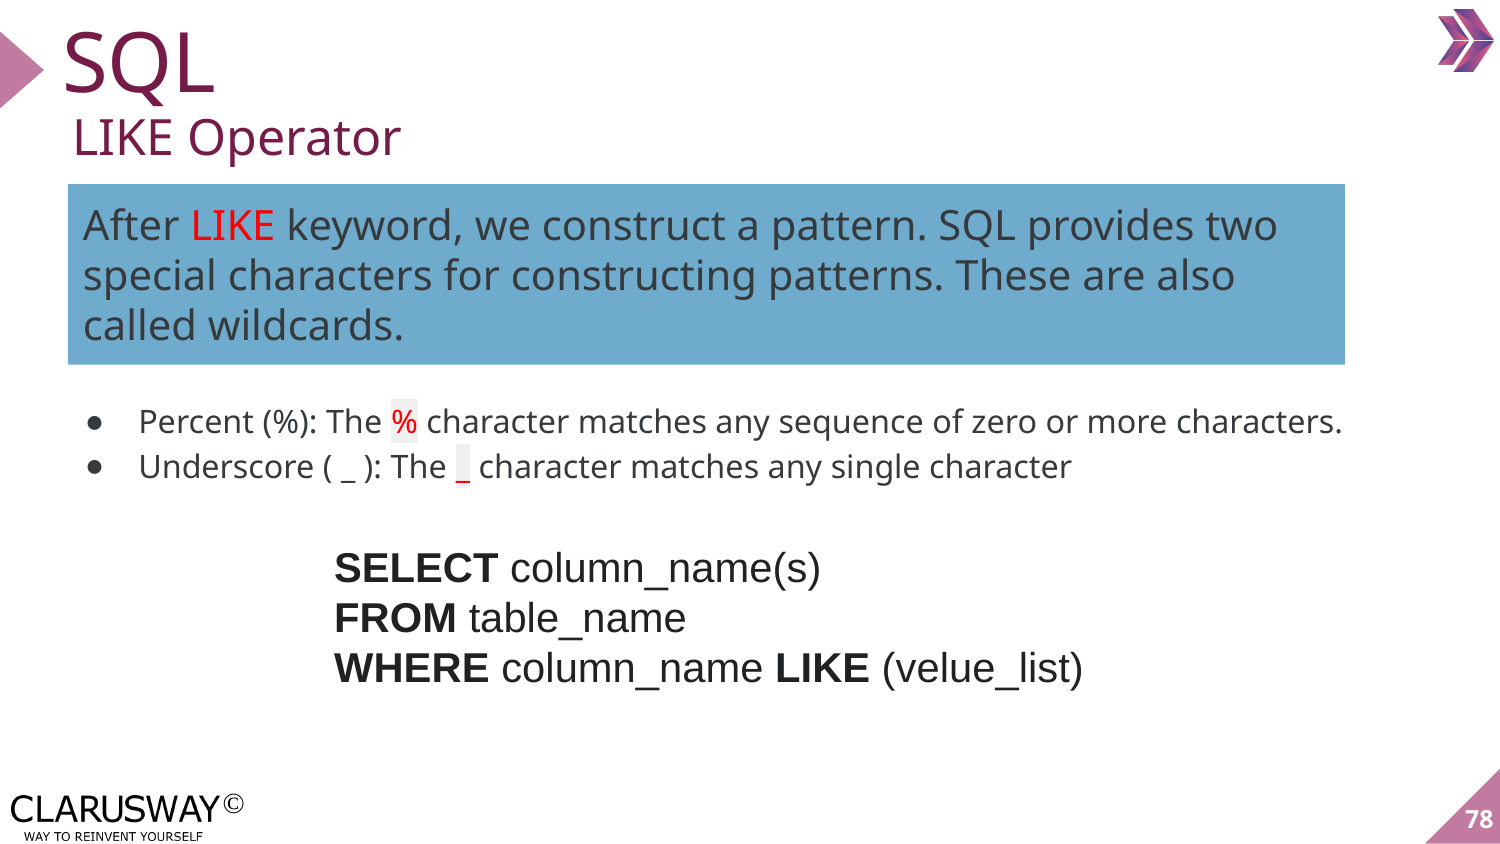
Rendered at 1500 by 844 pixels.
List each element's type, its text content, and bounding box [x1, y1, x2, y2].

text_box SELECT column_name(s) FROM table_name WHERE column_name LIKE (velue_list) [319, 526, 1181, 629]
text_box Percent (%): The % character matches any sequence of zero or more characters. Underscore ( _ ): The _ character matches any single character [48, 380, 1365, 501]
picture [11, 795, 220, 841]
slide_number ‹#› [1418, 760, 1494, 838]
title SQL [62, 28, 988, 90]
text_box LIKE Operator [57, 90, 1151, 169]
picture [1438, 9, 1494, 72]
text_box After LIKE keyword, we construct a pattern. SQL provides two special characters for constructing patterns. These are also called wildcards. [67, 184, 1345, 365]
